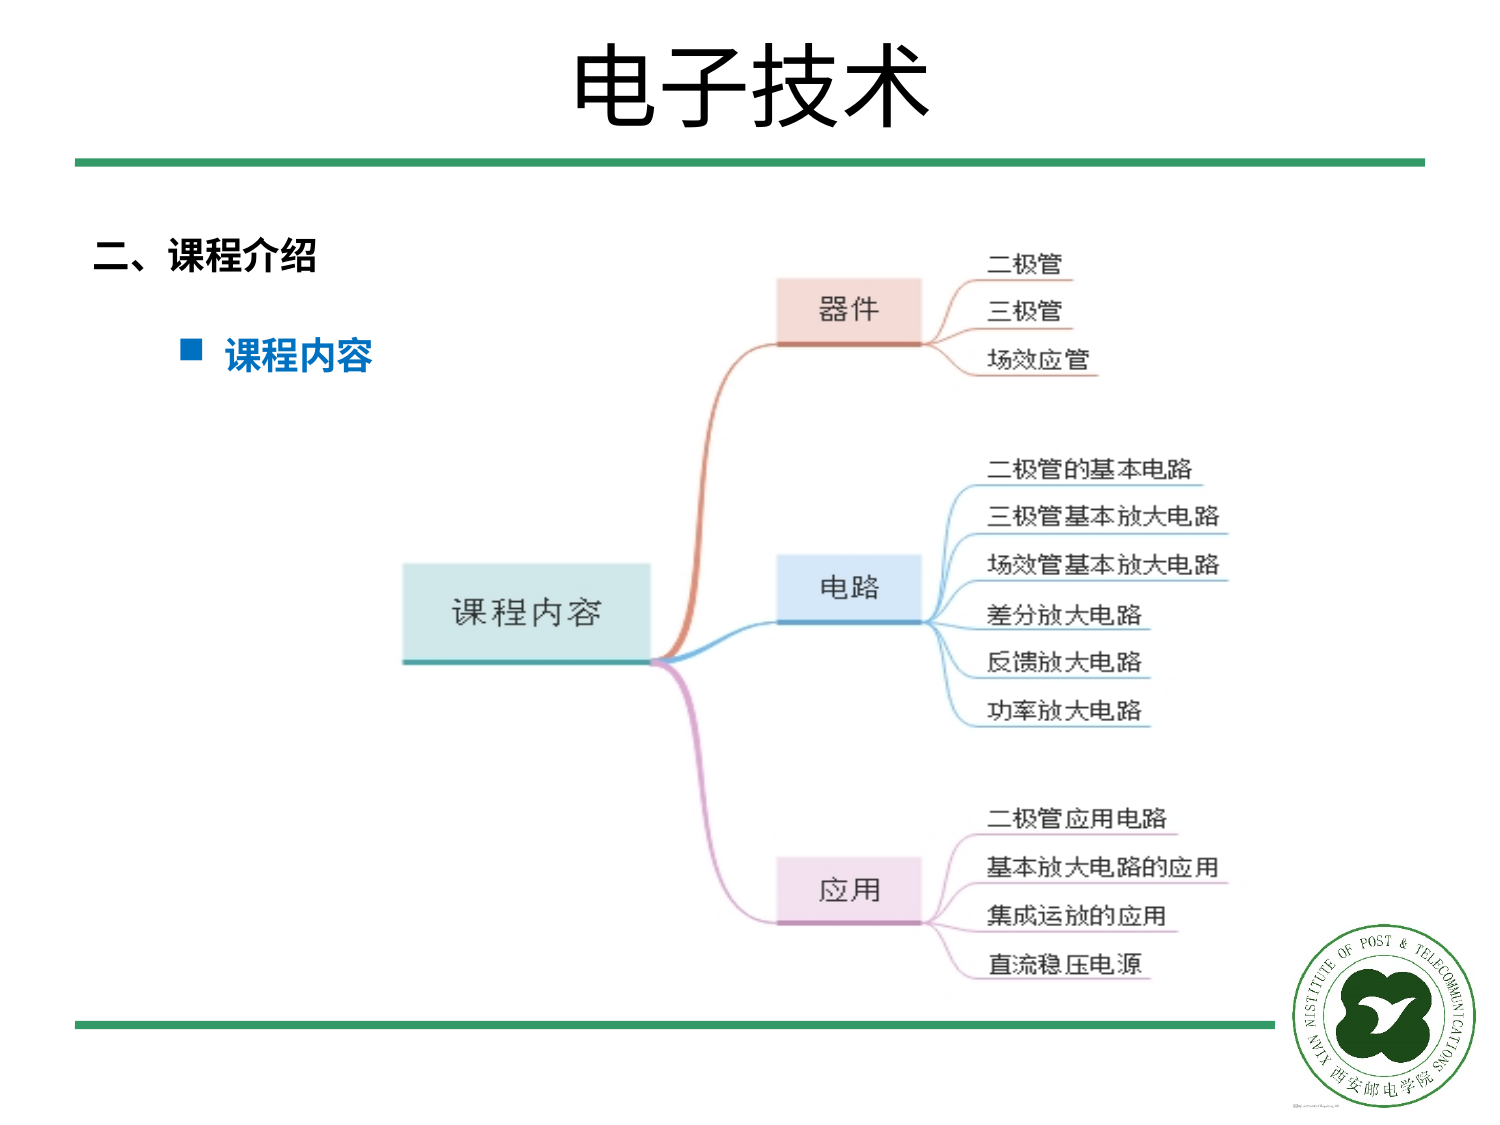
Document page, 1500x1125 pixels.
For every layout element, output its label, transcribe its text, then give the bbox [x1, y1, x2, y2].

picture [1289, 923, 1477, 1111]
text_box 课程内容 [162, 325, 374, 385]
text_box 二、课程介绍 [78, 224, 374, 285]
picture [374, 224, 1251, 999]
title 电子技术 [74, 12, 1426, 156]
